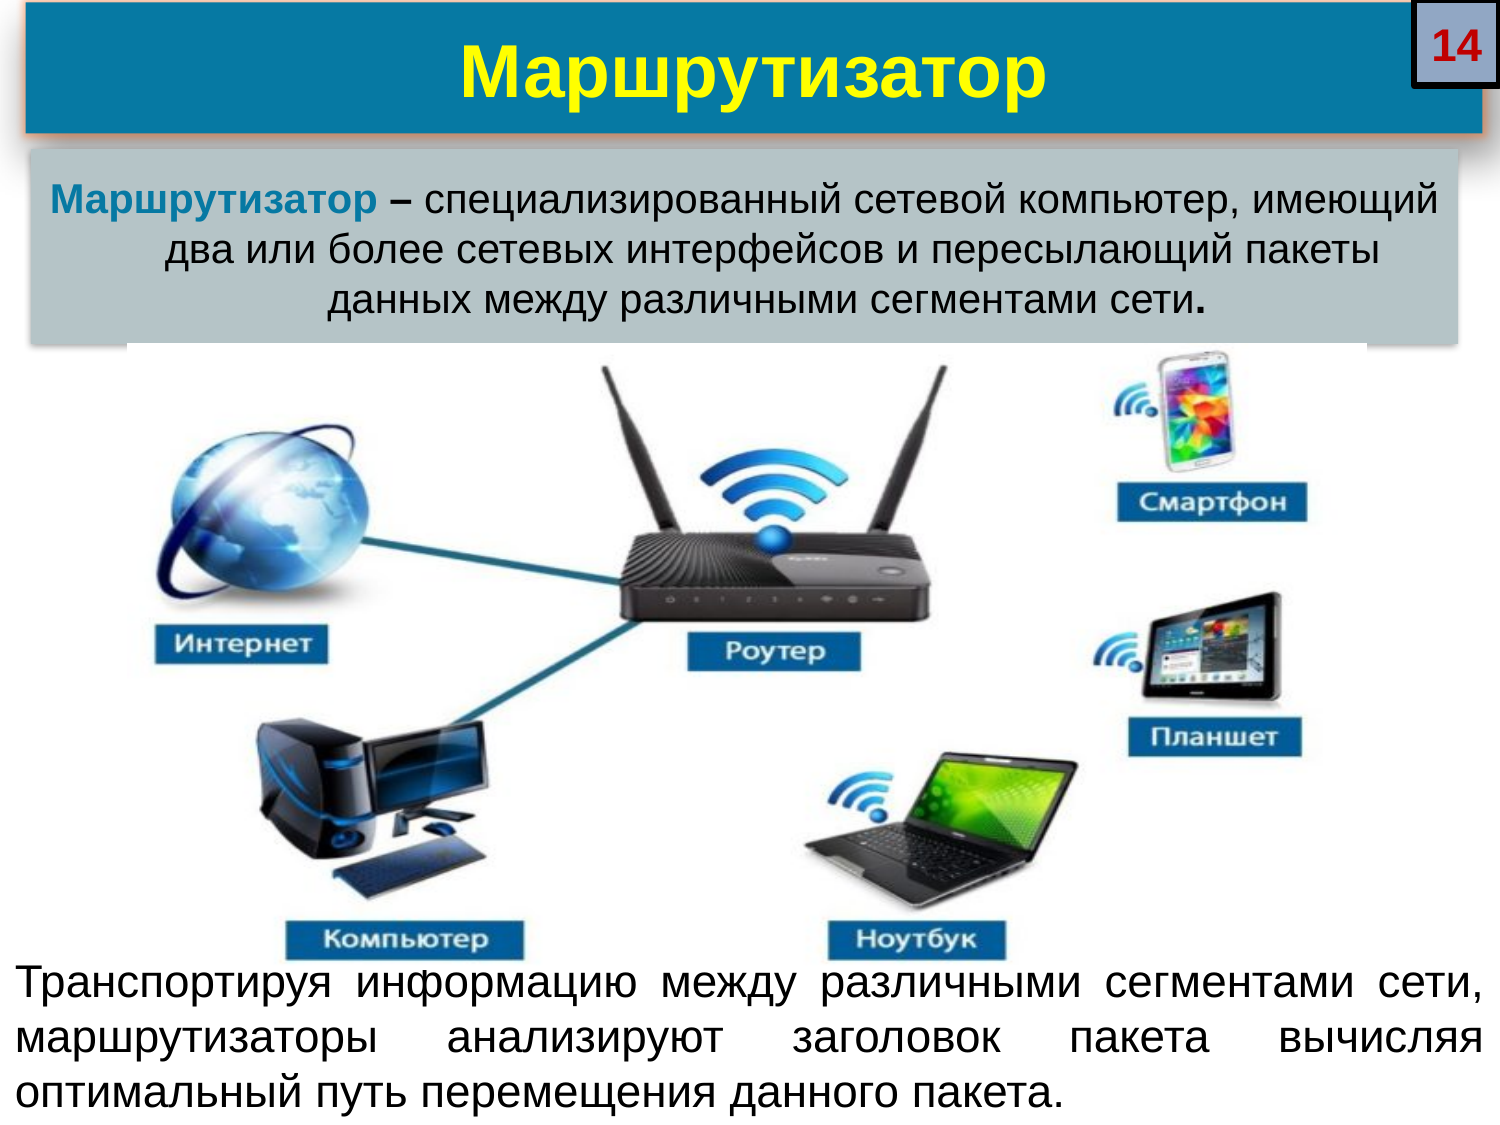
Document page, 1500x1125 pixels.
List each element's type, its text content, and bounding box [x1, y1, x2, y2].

picture [126, 343, 1368, 971]
text_box Транспортируя информацию между различными сегментами сети, маршрутизаторы анализируют заголовок пакета вычисляя оптимальный путь перемещения данного пакета. [0, 943, 1500, 1124]
text_box Маршрутизатор [25, 2, 1483, 134]
text_box 14 [1414, 0, 1500, 86]
text_box Маршрутизатор – специализированный сетевой компьютер, имеющий два или более сетевых интерфейсов и пересылающий пакеты данных между различными сегментами сети. [30, 149, 1459, 344]
